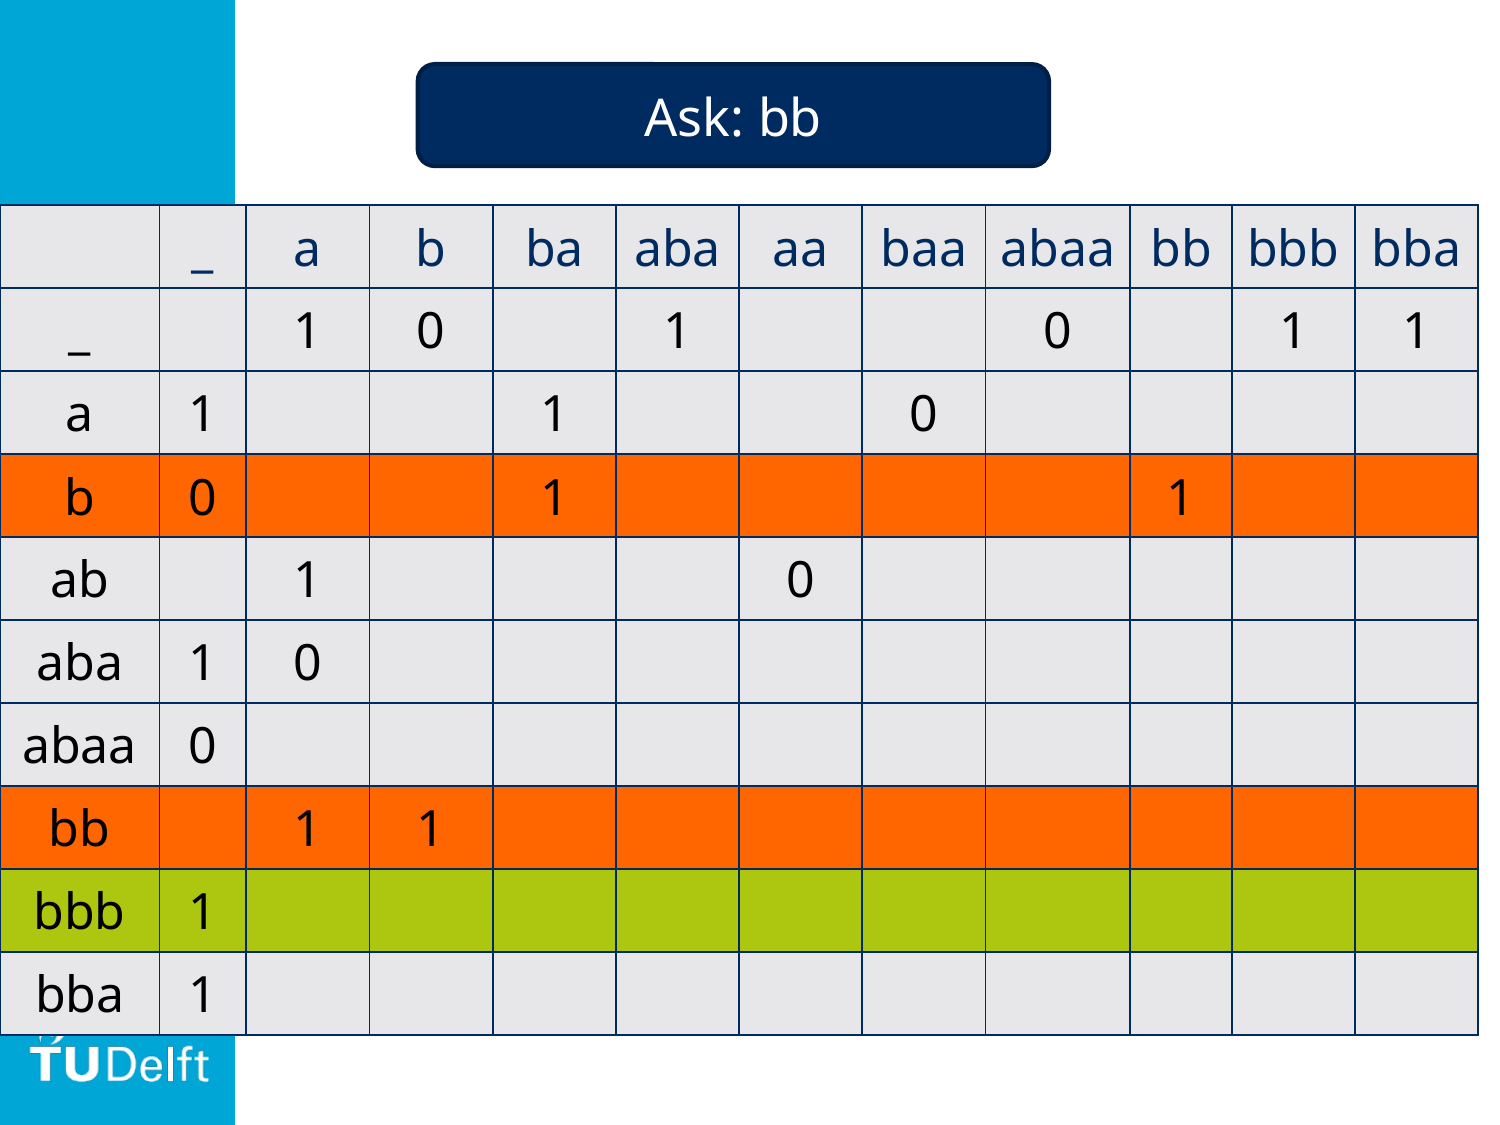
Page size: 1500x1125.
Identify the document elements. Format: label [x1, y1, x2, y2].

table_cell [494, 372, 615, 453]
table_cell [617, 953, 738, 1034]
table_cell [494, 704, 615, 785]
table_header [370, 206, 492, 287]
table_cell [160, 372, 245, 453]
table_cell [617, 455, 738, 536]
table_cell [740, 538, 861, 619]
table_cell [1356, 621, 1477, 702]
table_cell [494, 787, 615, 868]
table_cell [617, 621, 738, 702]
table_cell [986, 455, 1129, 536]
text_box [415, 61, 1052, 169]
table_cell [370, 870, 492, 951]
table_cell [1233, 787, 1354, 868]
table_header [617, 206, 738, 287]
table_cell [370, 704, 492, 785]
table_cell [740, 372, 861, 453]
table_cell [1233, 455, 1354, 536]
table_cell [1131, 538, 1231, 619]
table_cell [1131, 704, 1231, 785]
table_cell [160, 289, 245, 370]
table_cell [863, 621, 985, 702]
table_header [986, 206, 1129, 287]
table_cell [1233, 372, 1354, 453]
table_cell [247, 704, 369, 785]
table_cell [1356, 870, 1477, 951]
table_cell [1356, 704, 1477, 785]
table_header [494, 206, 615, 287]
table_cell [986, 870, 1129, 951]
table_cell [370, 621, 492, 702]
table_cell [1, 289, 159, 370]
table_cell [1356, 372, 1477, 453]
table_header [1131, 206, 1231, 287]
table_cell [863, 870, 985, 951]
table_cell [1356, 787, 1477, 868]
table_cell [494, 289, 615, 370]
table_cell [494, 953, 615, 1034]
table_header [160, 206, 245, 287]
table_cell [1233, 953, 1354, 1034]
table_cell [370, 289, 492, 370]
table_cell [160, 621, 245, 702]
table_cell [617, 372, 738, 453]
table_cell [370, 455, 492, 536]
table_cell [1233, 704, 1354, 785]
table_cell [1, 787, 159, 868]
table_cell [160, 953, 245, 1034]
table_cell [247, 455, 369, 536]
table_cell [1356, 289, 1477, 370]
table_cell [1356, 455, 1477, 536]
table_cell [986, 621, 1129, 702]
table_header [1356, 206, 1477, 287]
table_cell [247, 870, 369, 951]
table_cell [1, 372, 159, 453]
table_cell [1131, 372, 1231, 453]
table_cell [247, 372, 369, 453]
table_cell [1, 538, 159, 619]
table_cell [370, 538, 492, 619]
table_cell [863, 704, 985, 785]
table_cell [863, 787, 985, 868]
table_header [247, 206, 369, 287]
table_cell [617, 538, 738, 619]
table_cell [247, 289, 369, 370]
table_cell [740, 289, 861, 370]
table_cell [740, 455, 861, 536]
table_cell [1233, 621, 1354, 702]
table_cell [494, 455, 615, 536]
table_cell [247, 621, 369, 702]
table_cell [1131, 870, 1231, 951]
table_cell [160, 455, 245, 536]
table_cell [863, 538, 985, 619]
table_header [1233, 206, 1354, 287]
table_cell [863, 372, 985, 453]
table_cell [863, 289, 985, 370]
table_cell [1, 870, 159, 951]
table_cell [1131, 787, 1231, 868]
table_cell [1356, 953, 1477, 1034]
table_cell [160, 704, 245, 785]
table_cell [1233, 538, 1354, 619]
table_cell [1131, 455, 1231, 536]
table_cell [1131, 289, 1231, 370]
table_cell [617, 289, 738, 370]
table_cell [863, 953, 985, 1034]
table_cell [494, 870, 615, 951]
table_cell [740, 787, 861, 868]
table_cell [740, 870, 861, 951]
table_cell [247, 538, 369, 619]
table_cell [986, 289, 1129, 370]
table_cell [494, 621, 615, 702]
table_cell [1356, 538, 1477, 619]
table_cell [160, 870, 245, 951]
table_cell [617, 870, 738, 951]
table_cell [1131, 953, 1231, 1034]
table_cell [617, 787, 738, 868]
table_header [863, 206, 985, 287]
table_cell [1, 953, 159, 1034]
table_cell [1233, 289, 1354, 370]
table_cell [740, 621, 861, 702]
table_cell [370, 953, 492, 1034]
table_cell [986, 787, 1129, 868]
table_cell [986, 372, 1129, 453]
table_cell [247, 787, 369, 868]
table_cell [1, 704, 159, 785]
table_cell [986, 538, 1129, 619]
table_cell [986, 704, 1129, 785]
table_cell [740, 704, 861, 785]
table_cell [1, 621, 159, 702]
table_cell [1233, 870, 1354, 951]
table_cell [160, 538, 245, 619]
table_cell [494, 538, 615, 619]
table_cell [247, 953, 369, 1034]
table_cell [160, 787, 245, 868]
table_cell [370, 787, 492, 868]
table_cell [986, 953, 1129, 1034]
table_cell [863, 455, 985, 536]
table_cell [740, 953, 861, 1034]
table_header [1, 206, 159, 287]
table_cell [1131, 621, 1231, 702]
table_cell [370, 372, 492, 453]
table_cell [617, 704, 738, 785]
table_cell [1, 455, 159, 536]
table_header [740, 206, 861, 287]
